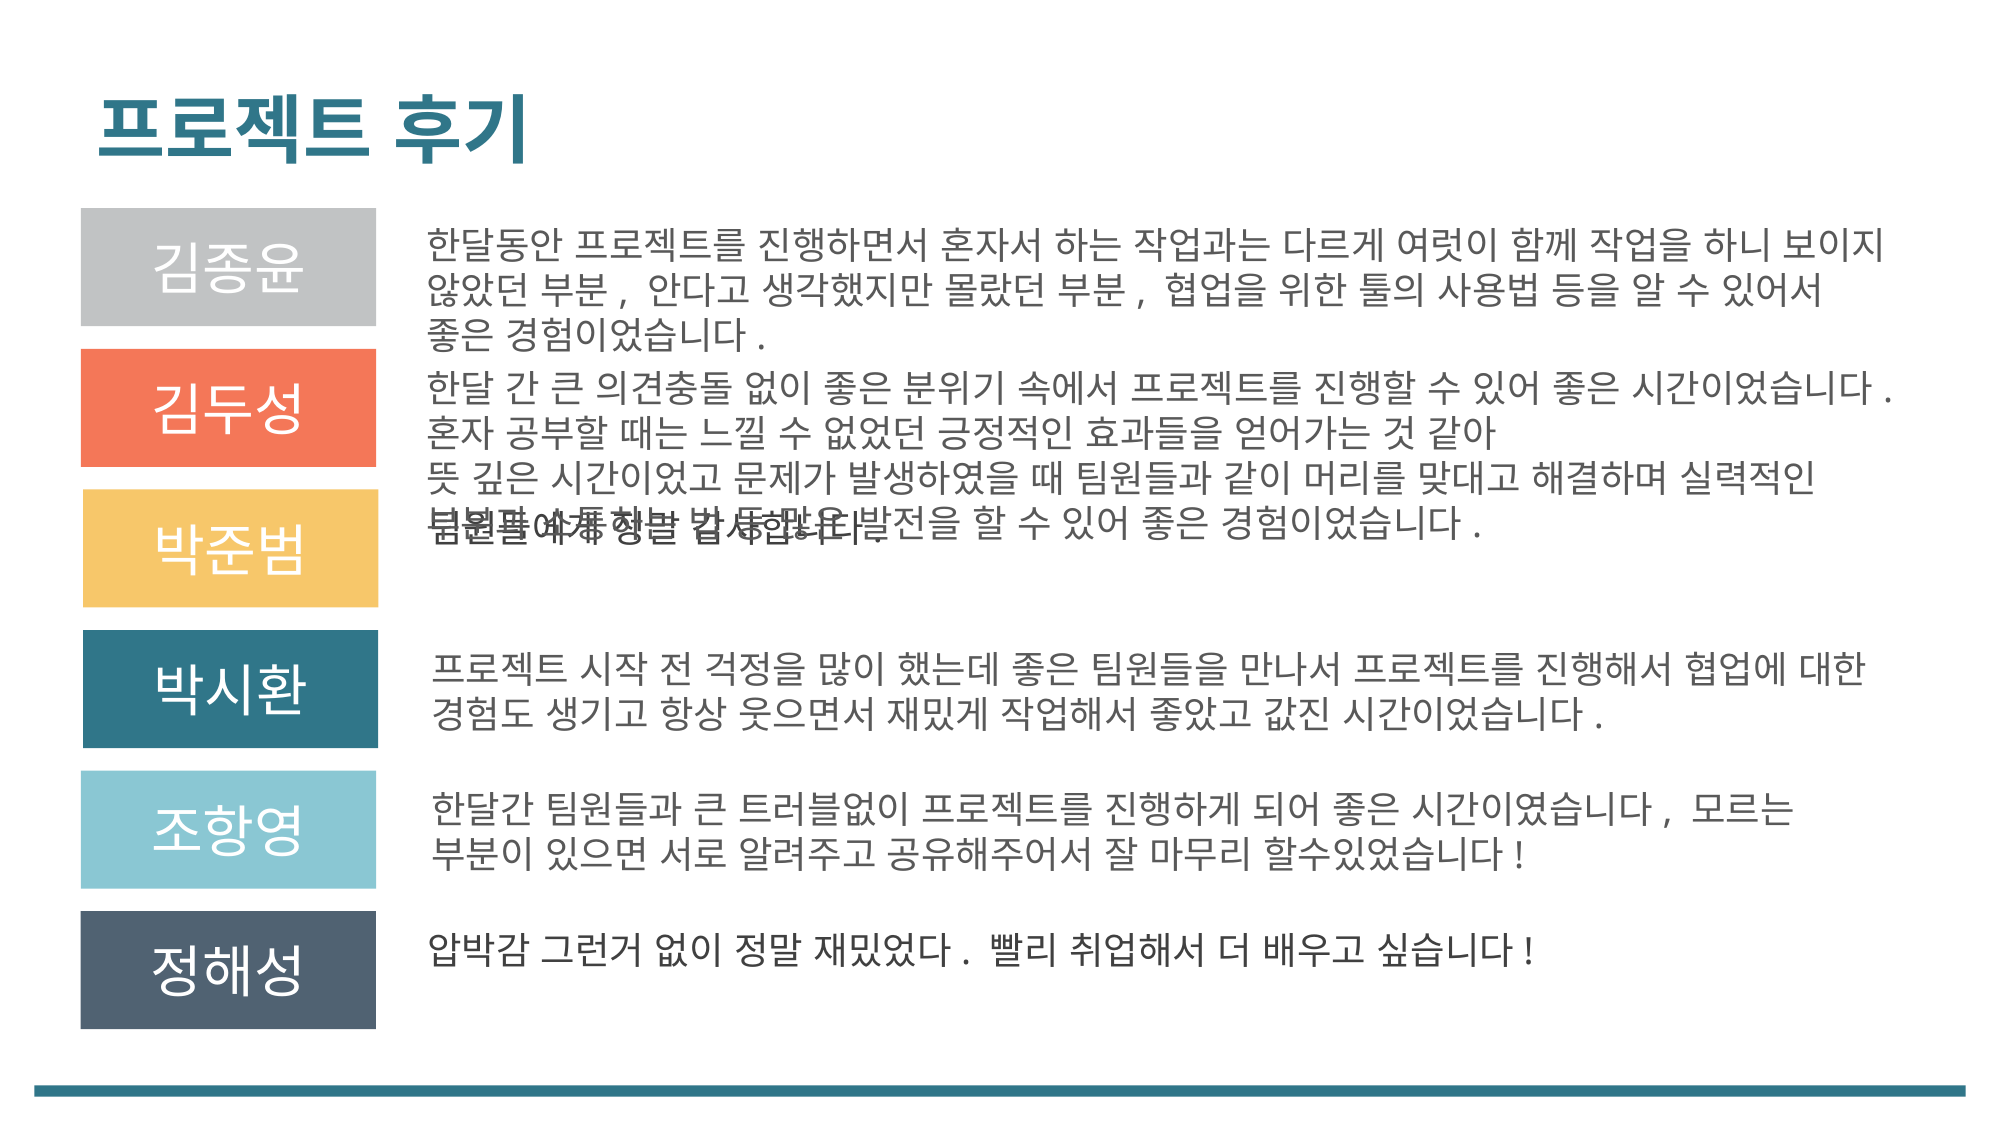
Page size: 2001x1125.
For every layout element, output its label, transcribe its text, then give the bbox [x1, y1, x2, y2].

text_box 한달 간 큰 의견충돌 없이 좋은 분위기 속에서 프로젝트를 진행할 수 있어 좋은 시간이었습니다. 혼자 공부할 때는 느낄 수 없었던 긍정적인 효과들을 얻어가는 것 같아 뜻 깊은 시간이었고 문제가 발생하였을 때 팀원들과 같이 머리를 맞대고 해결하며 실력적인 부분과 소통하는 법 등 많은 발전을 할 수 있어 좋은 경험이었습니다. [411, 365, 1915, 553]
text_box 조항영 [80, 770, 377, 890]
text_box 프로젝트 후기 [82, 74, 1073, 180]
text_box 한달동안 프로젝트를 진행하면서 혼자서 하는 작업과는 다르게 여럿이 함께 작업을 하니 보이지 않았던 부분, 안다고 생각했지만 몰랐던 부분, 협업을 위한 툴의 사용법 등을 알 수 있어서 좋은 경험이었습니다. [411, 214, 1915, 365]
text_box 박준범 [82, 488, 379, 608]
text_box 김종윤 [80, 207, 377, 327]
text_box 압박감 그런거 없이 정말 재밌었다. 빨리 취업해서 더 배우고 싶습니다! [412, 919, 1915, 980]
text_box 김두성 [80, 348, 377, 468]
text_box 프로젝트 시작 전 걱정을 많이 했는데 좋은 팀원들을 만나서 프로젝트를 진행해서 협업에 대한 경험도 생기고 항상 웃으면서 재밌게 작업해서 좋았고 값진 시간이었습니다. [416, 638, 1919, 744]
text_box 박시환 [82, 629, 379, 749]
text_box 한달간 팀원들과 큰 트러블없이 프로젝트를 진행하게 되어 좋은 시간이였습니다, 모르는 부분이 있으면 서로 알려주고 공유해주어서 잘 마무리 할수있었습니다! [416, 779, 1919, 884]
text_box 팀원들에게 정말 감사합니다. [414, 497, 1917, 558]
text_box 정해성 [80, 910, 377, 1030]
